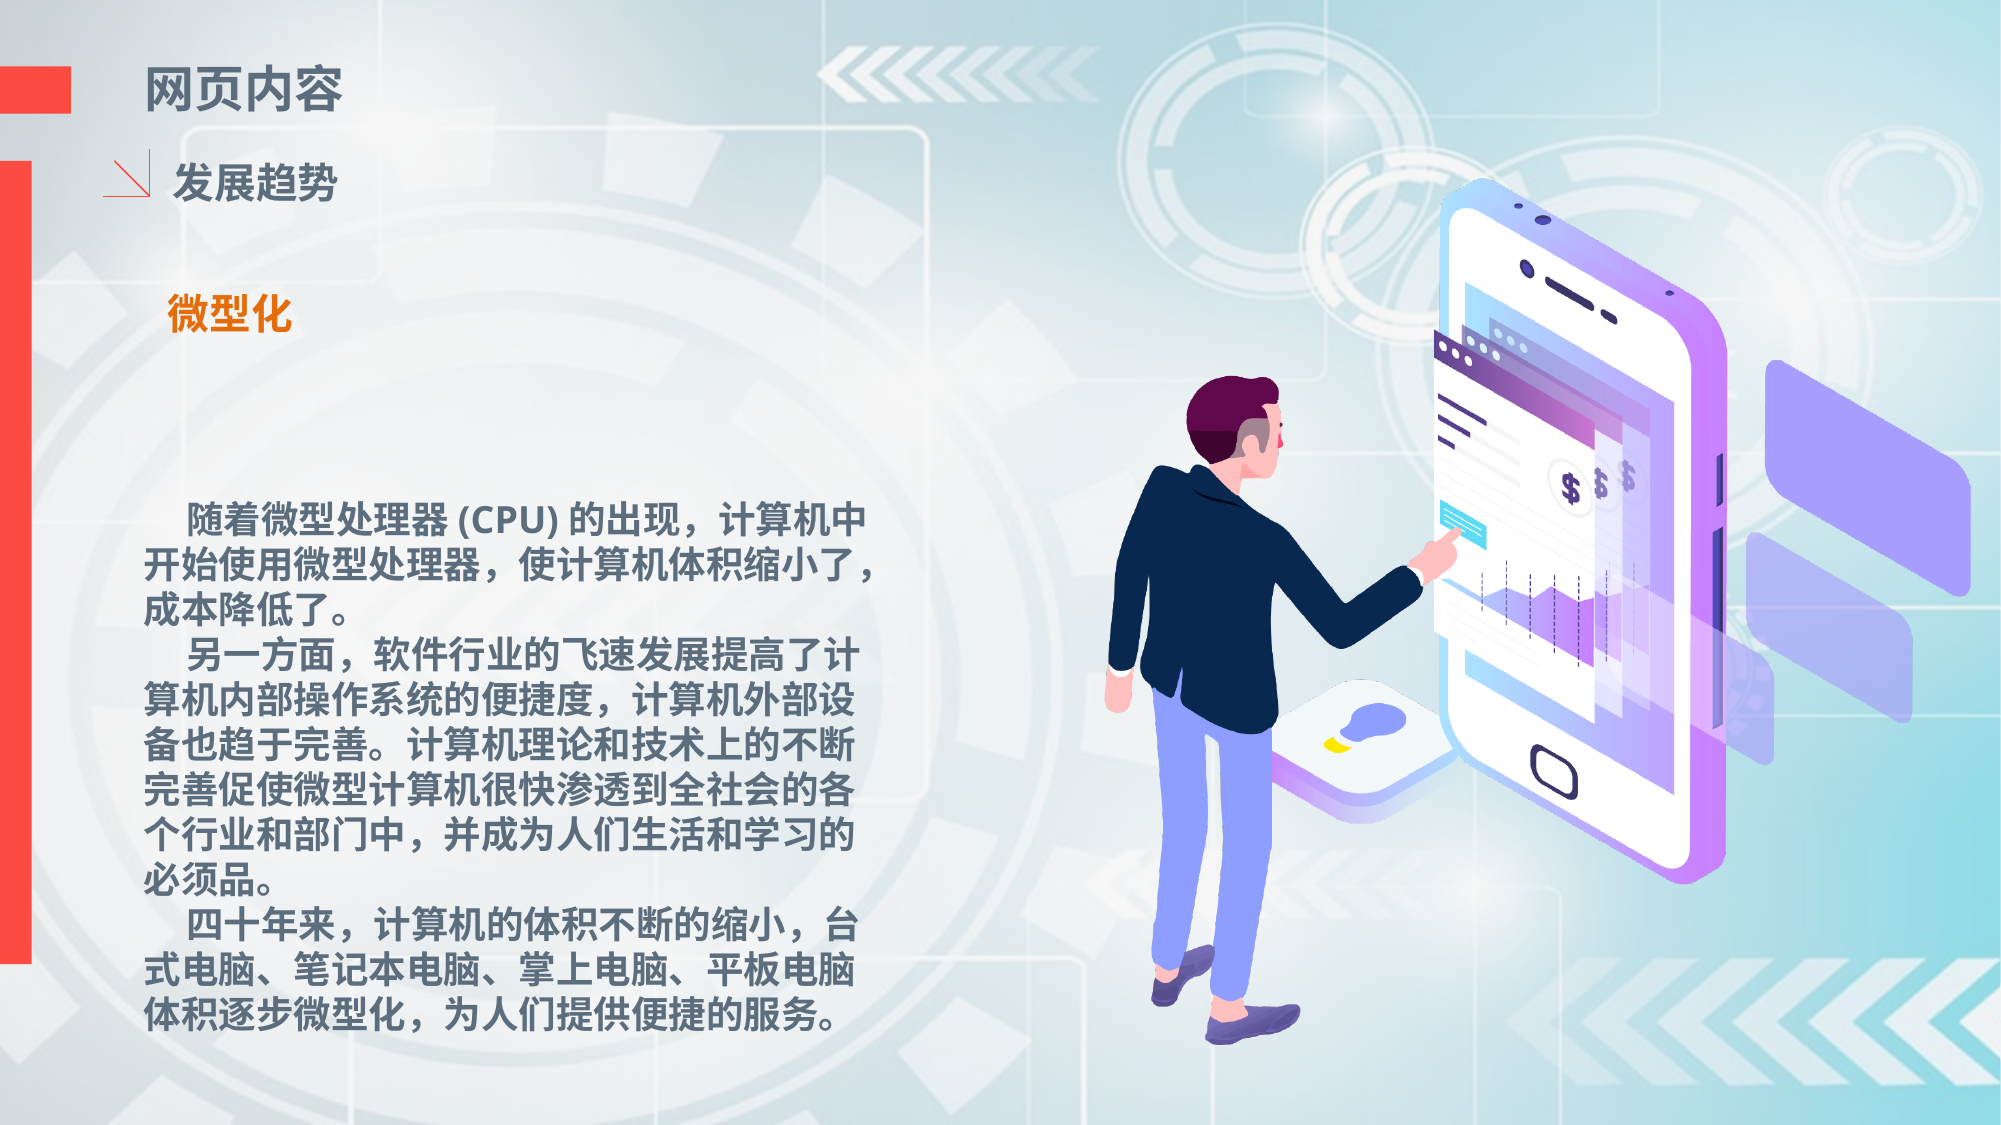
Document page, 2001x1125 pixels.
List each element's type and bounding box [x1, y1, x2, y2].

text_box [102, 148, 150, 197]
picture [0, 0, 2001, 1125]
